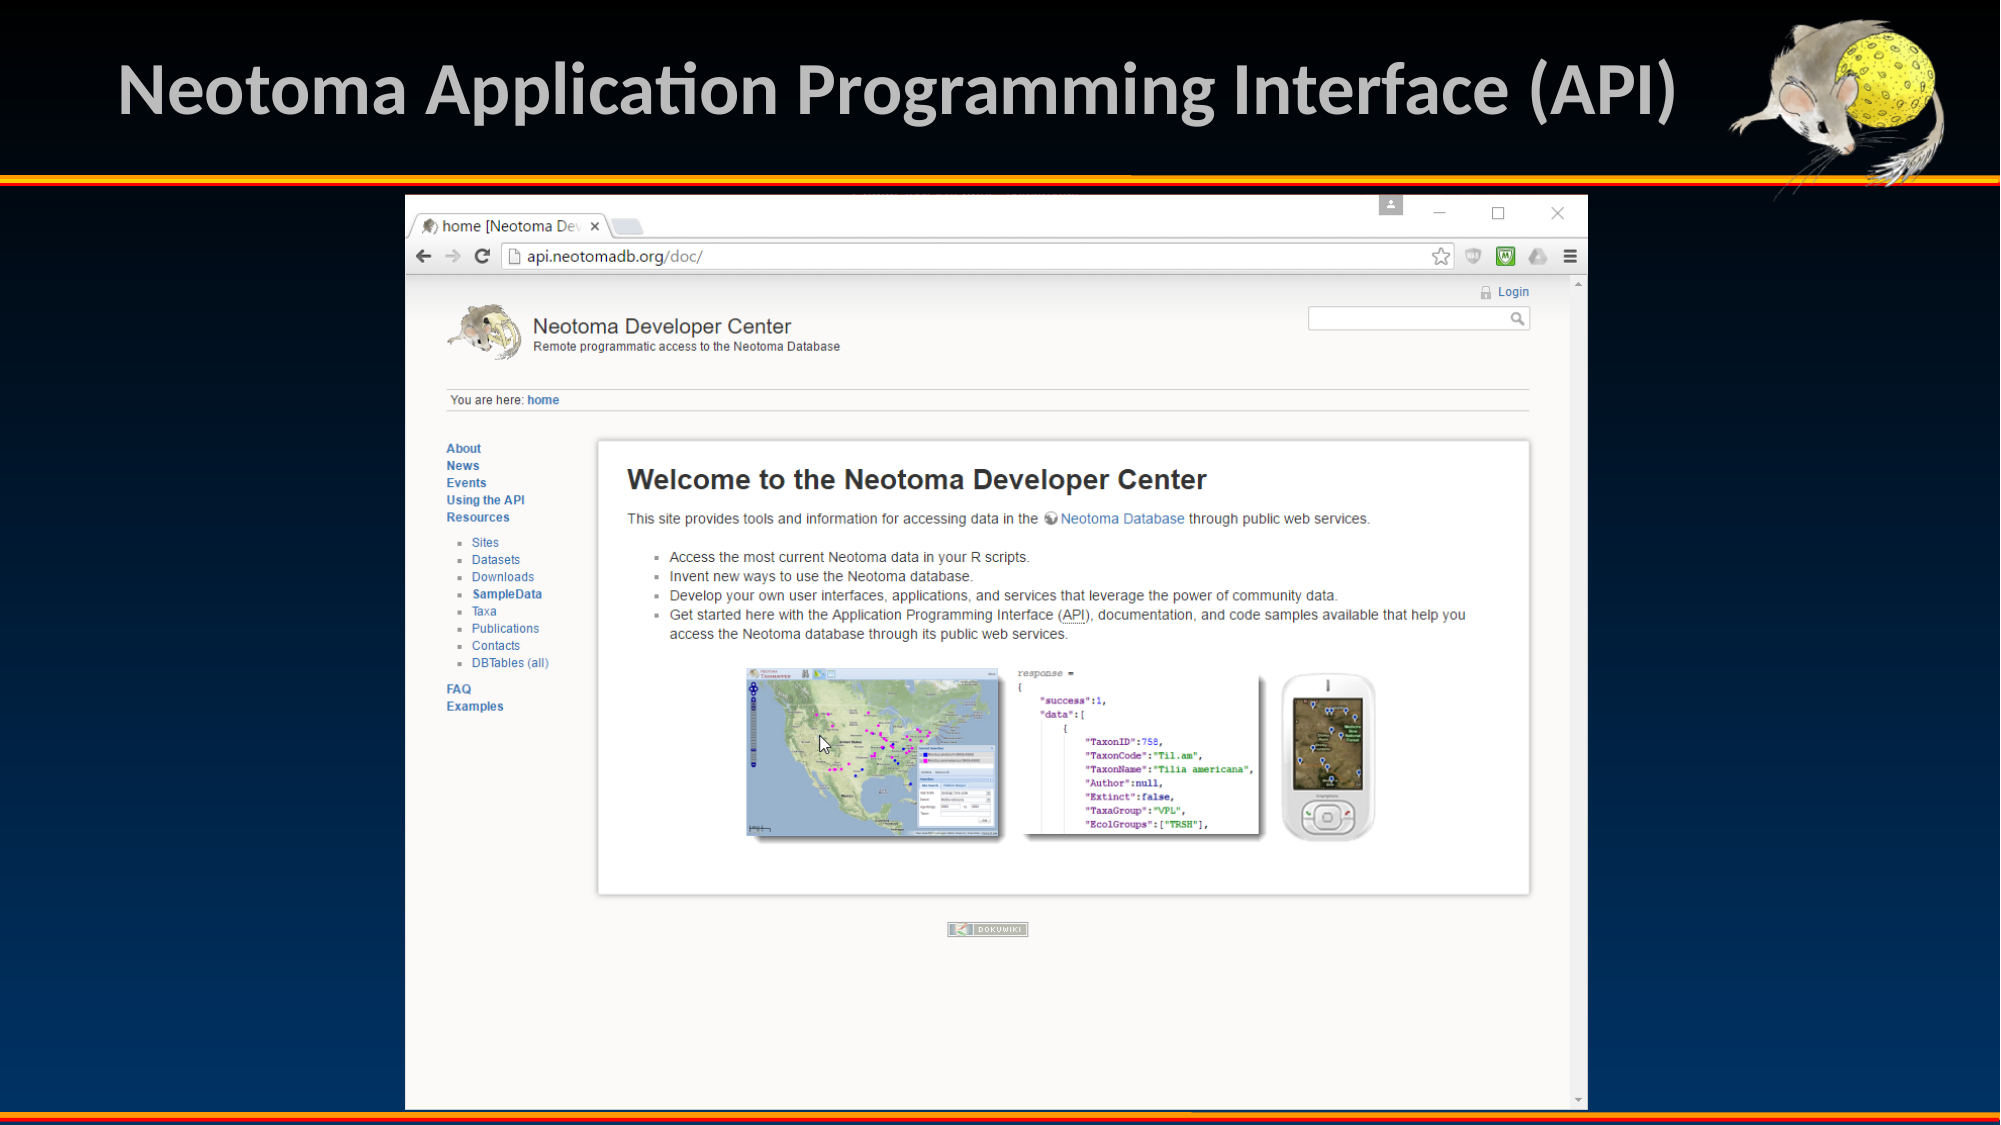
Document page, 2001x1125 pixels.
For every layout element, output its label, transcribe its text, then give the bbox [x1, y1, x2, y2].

picture [1697, 0, 1998, 224]
text_box Neotoma Application Programming Interface (API) [102, 31, 1692, 137]
picture [404, 194, 1588, 1111]
